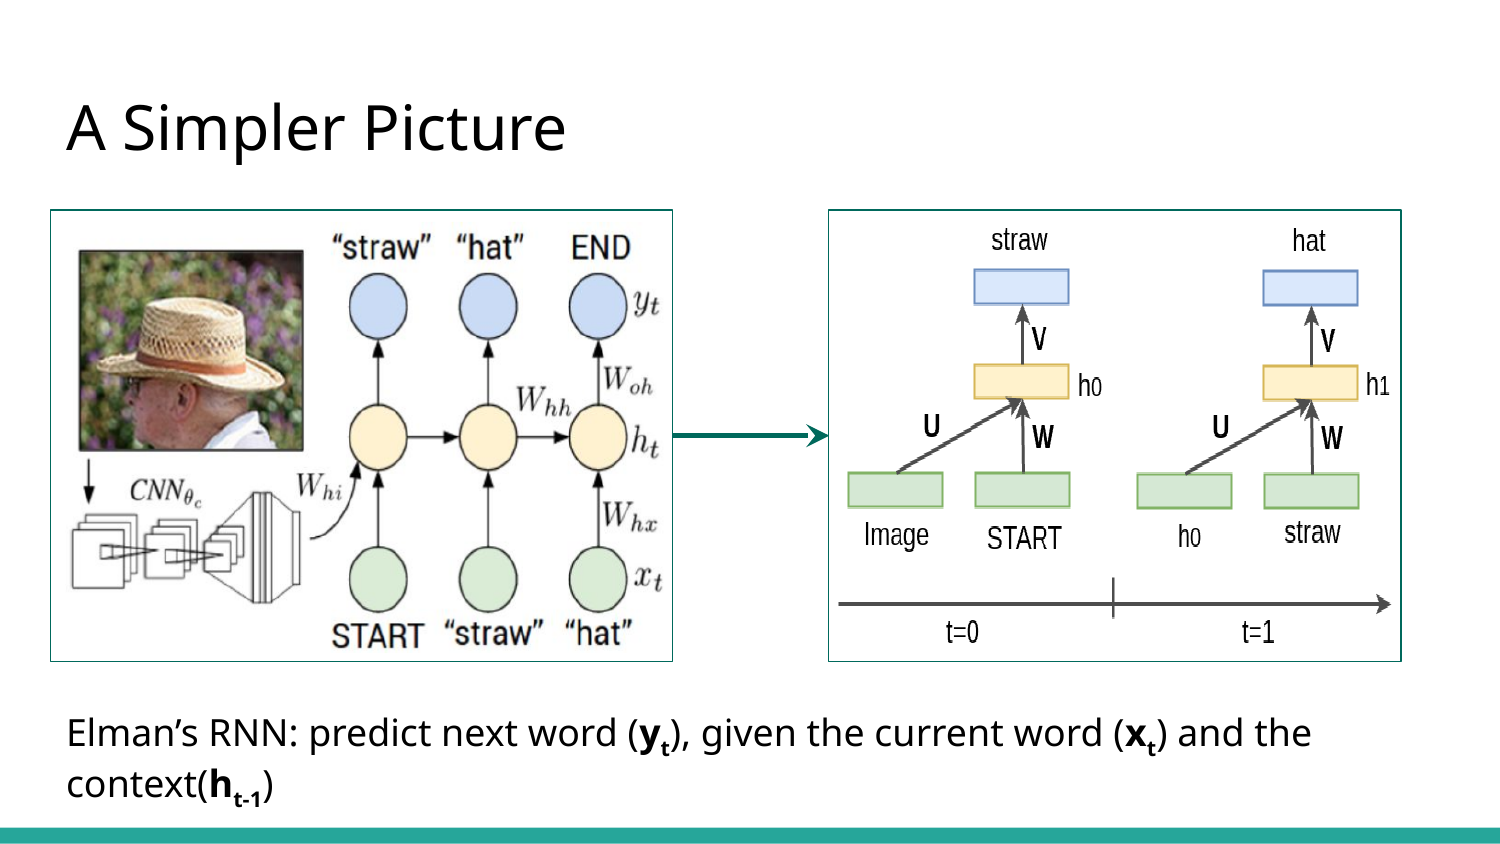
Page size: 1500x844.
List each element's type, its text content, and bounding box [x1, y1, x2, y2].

text_box Elman’s RNN: predict next word (yt), given the current word (xt) and the context(ht-1) [51, 694, 1368, 795]
picture [828, 210, 1401, 661]
title A Simpler Picture [51, 72, 1449, 174]
picture [50, 210, 673, 661]
